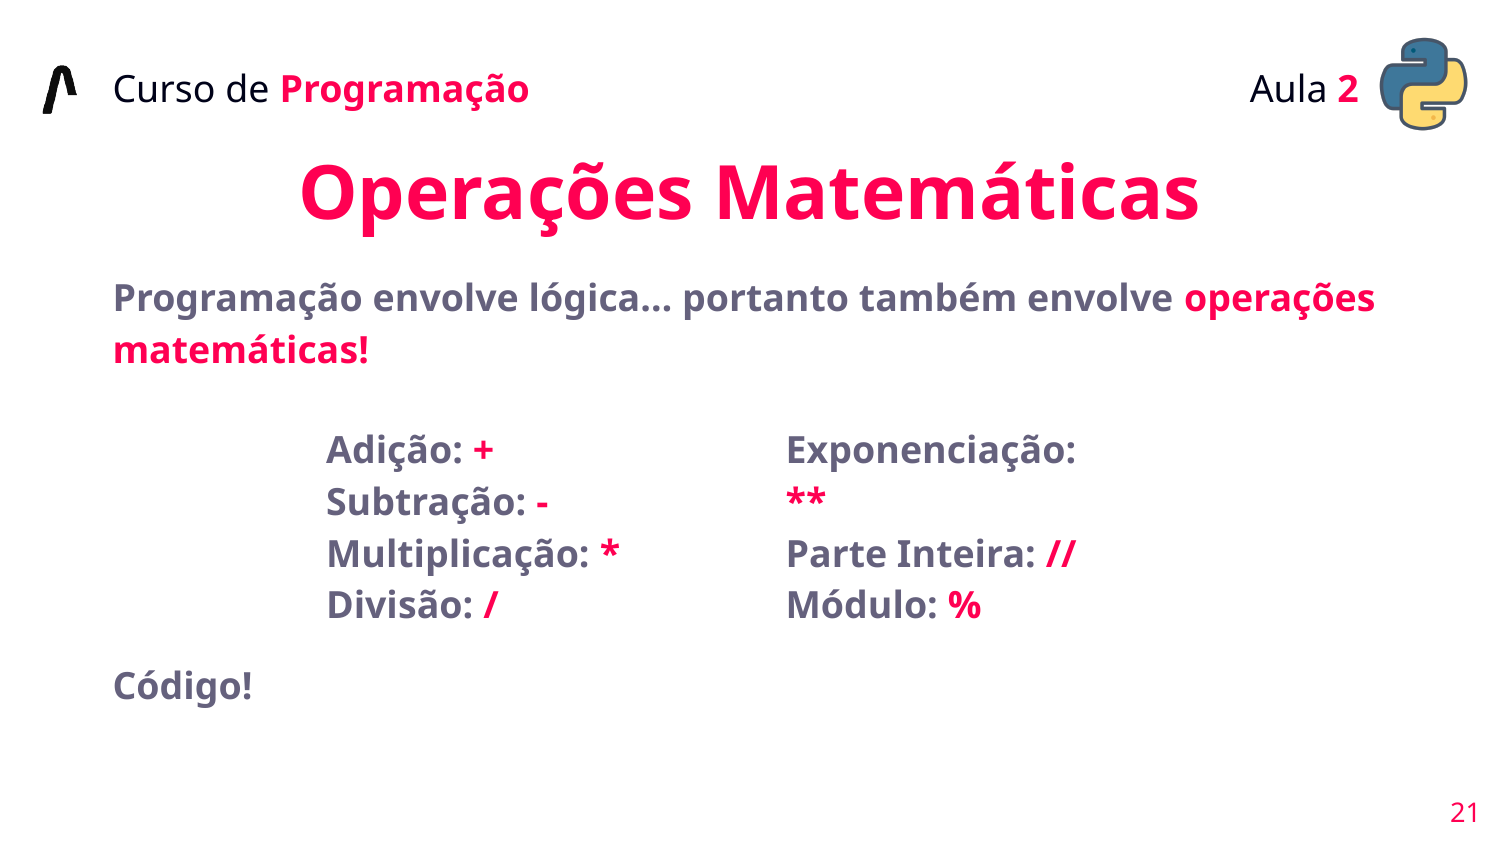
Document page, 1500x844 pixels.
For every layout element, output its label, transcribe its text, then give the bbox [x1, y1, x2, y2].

slide_number 21 [1391, 779, 1482, 844]
subtitle Exponenciação: ** Parte Inteira: // Módulo: % [785, 419, 1125, 655]
title Operações Matemáticas [122, 110, 1378, 235]
title Curso de Programação [124, 57, 573, 111]
picture [5, 34, 119, 134]
title Aula 2 [1019, 57, 1359, 111]
picture [1367, 27, 1481, 141]
subtitle Programação envolve lógica… portanto também envolve operações matemáticas! [112, 267, 1424, 420]
subtitle Código! [112, 655, 1424, 768]
subtitle Adição: + Subtração: - Multiplicação: * Divisão: / [325, 419, 666, 655]
